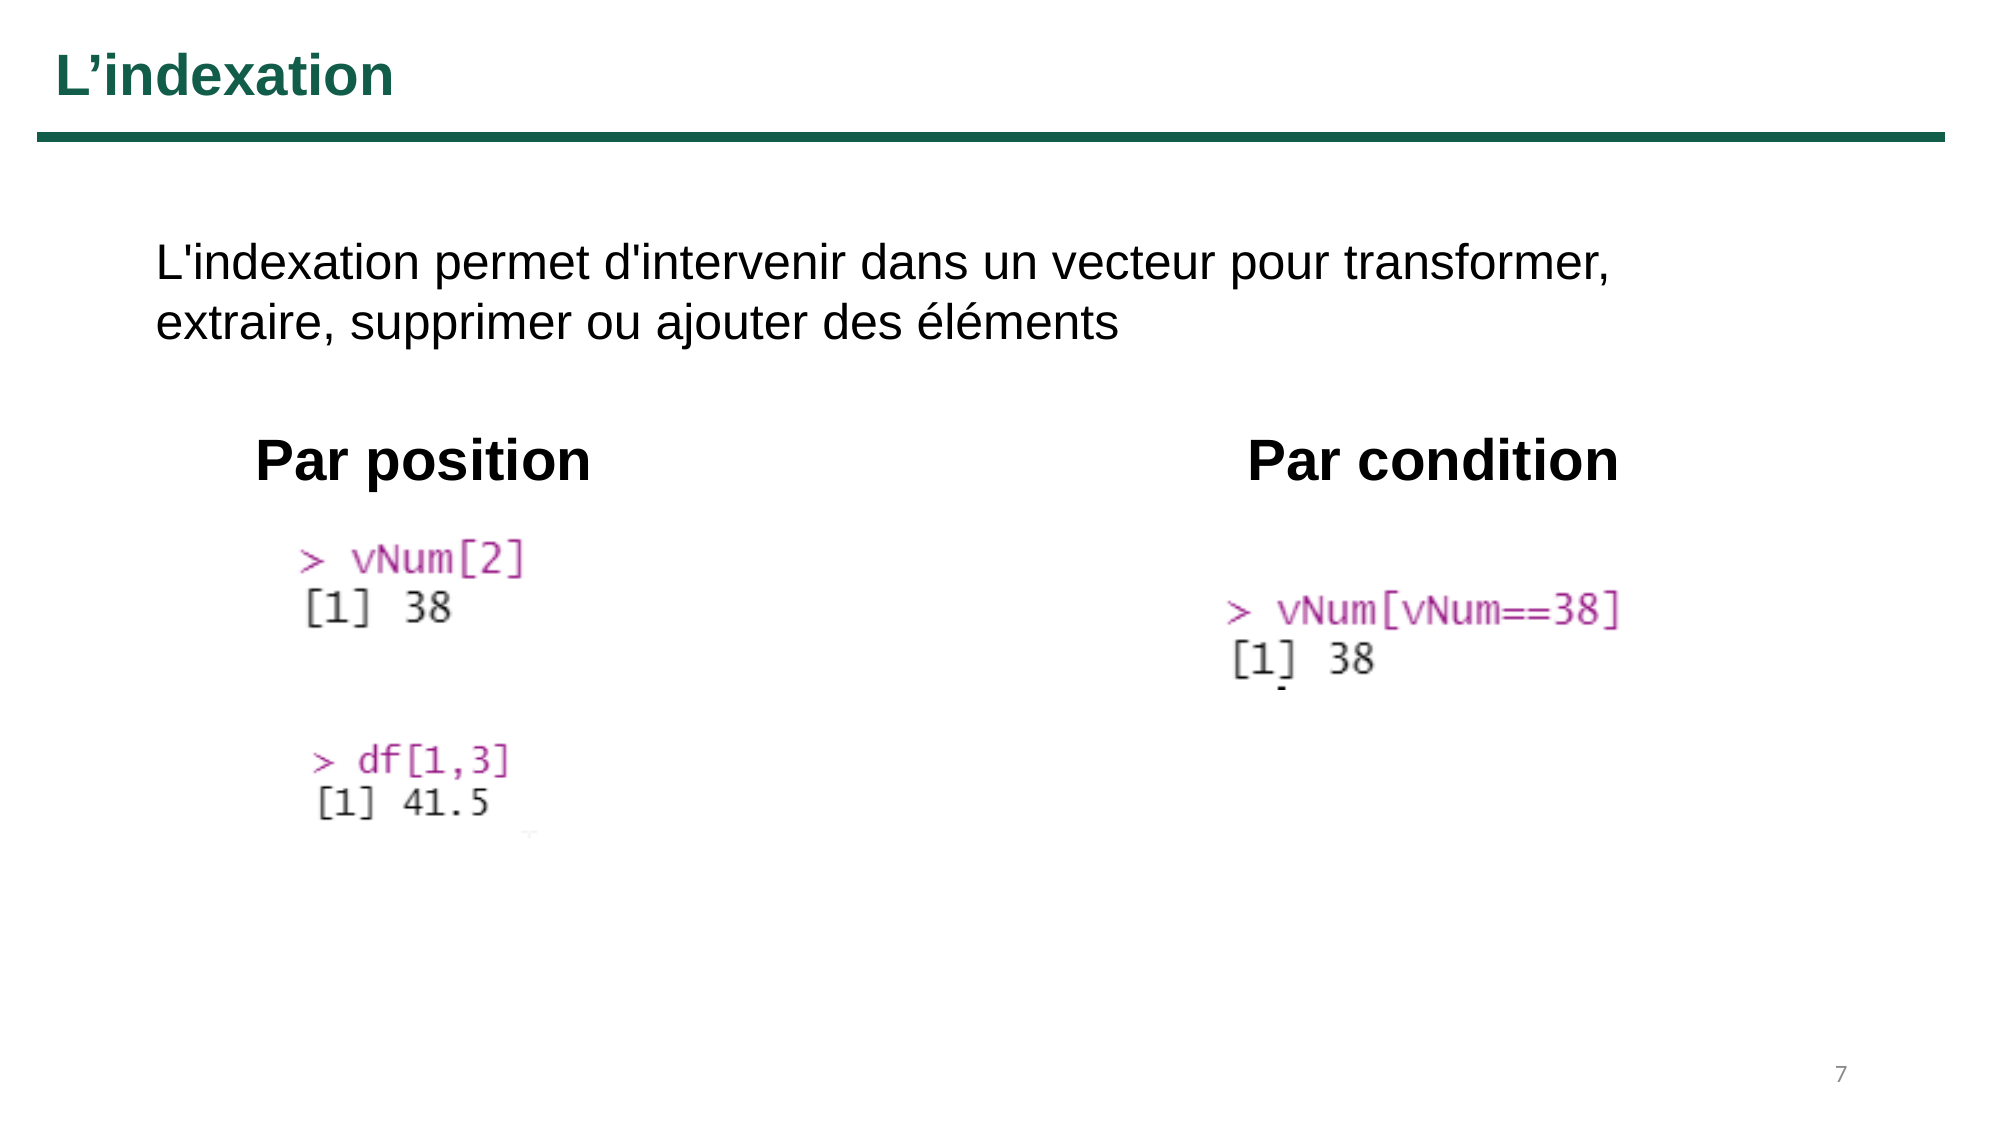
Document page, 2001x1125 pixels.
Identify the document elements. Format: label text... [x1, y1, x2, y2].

text_box Par condition [1232, 414, 1635, 500]
text_box L'indexation permet d'intervenir dans un vecteur pour transformer, extraire, supprimer ou ajouter des éléments [140, 222, 1768, 358]
text_box L’indexation [40, 29, 411, 115]
picture [284, 535, 565, 636]
picture [308, 738, 540, 838]
slide_number 7 [1412, 1042, 1863, 1103]
picture [1219, 581, 1649, 690]
text_box [37, 132, 1945, 142]
text_box Par position [240, 414, 608, 500]
